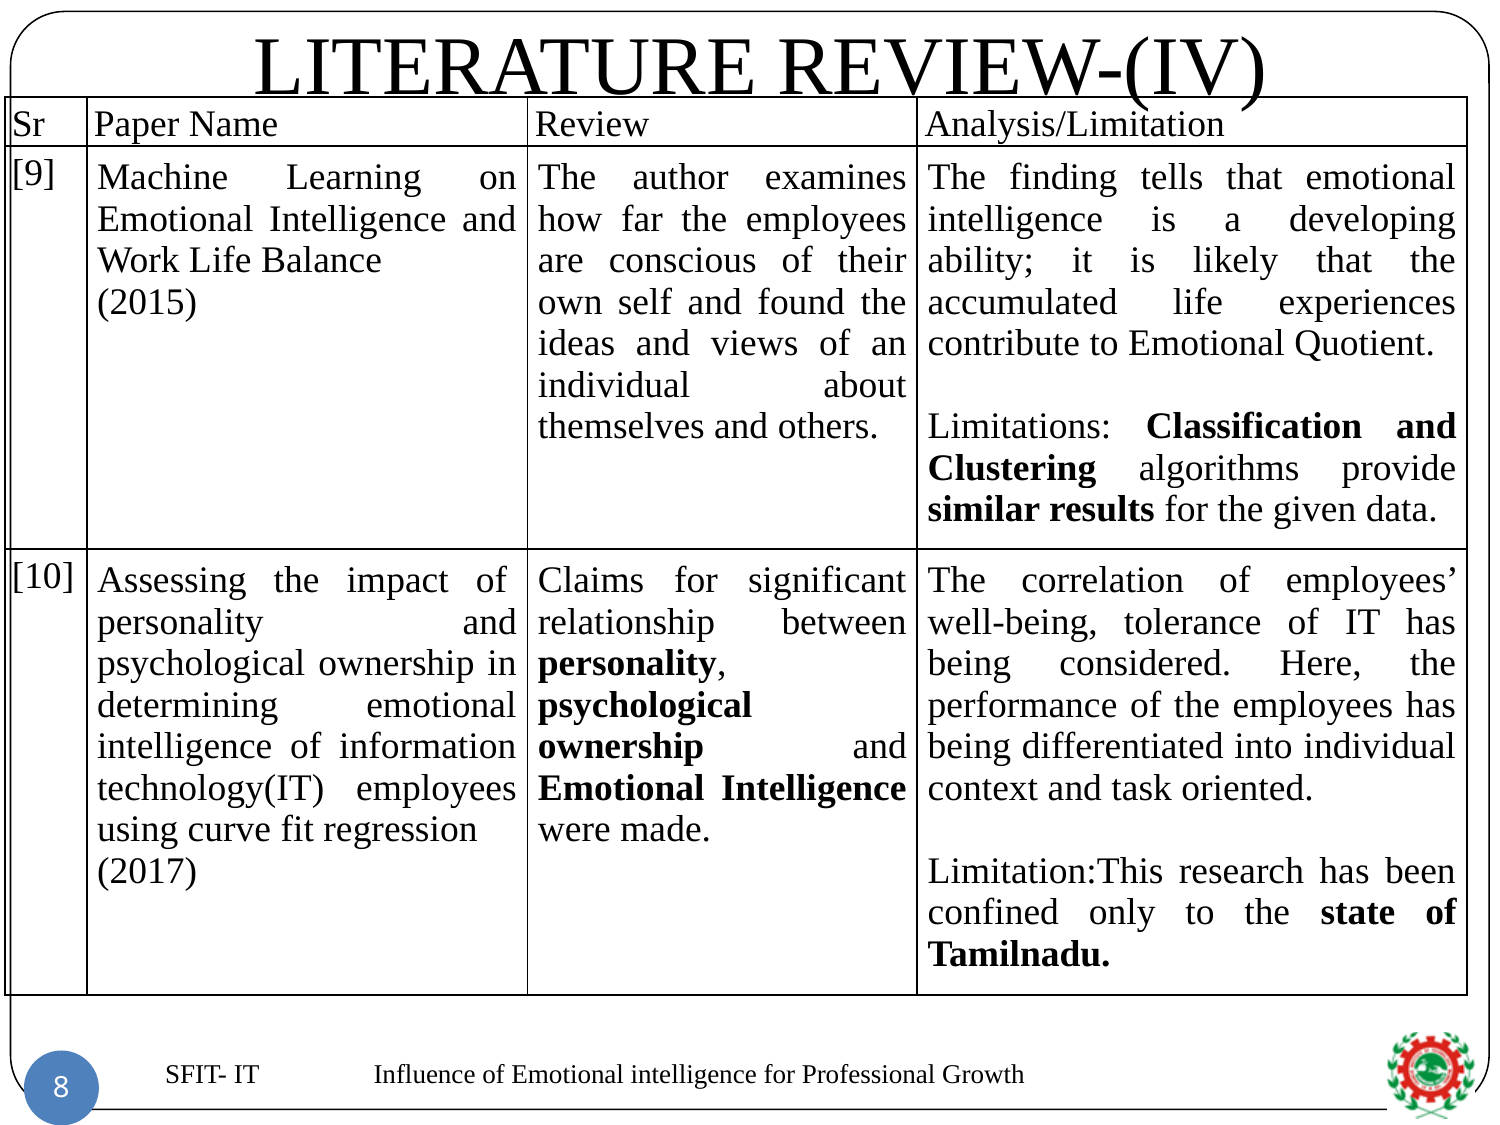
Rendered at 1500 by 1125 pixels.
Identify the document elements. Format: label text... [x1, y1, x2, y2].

table_cell [10] [6, 550, 86, 994]
table_header Paper Name [88, 133, 527, 145]
picture [1387, 1032, 1476, 1119]
table_header Review [528, 133, 916, 145]
footer SFIT- IT Influence of Emotional intelligence for Professional Growth [150, 1050, 1348, 1125]
table_cell Machine Learning on Emotional Intelligence and Work Life Balance (2015) [88, 147, 527, 548]
table_cell [9] [6, 147, 86, 548]
table_header Analysis/Limitation [918, 133, 1466, 145]
table_cell Assessing the impact of personality and psychological ownership in determining emotional intelligence of information technology(IT) employees using curve fit regression (2017) [88, 550, 527, 994]
text_box LITERATURE REVIEW-(IV) [53, 0, 1468, 133]
table_cell Claims for significant relationship between personality, psychological ownership and Emotional Intelligence were made. [528, 550, 916, 994]
slide_number 8 [23, 1050, 99, 1125]
table_cell The finding tells that emotional intelligence is a developing ability; it is likely that the accumulated life experiences contribute to Emotional Quotient. Limitations: Classification and Clustering algorithms provide similar results for the given data. [918, 147, 1466, 548]
table_header Sr [6, 98, 86, 145]
table_cell The correlation of employees’ well-being, tolerance of IT has being considered. Here, the performance of the employees has being differentiated into individual context and task oriented. Limitation:This research has been confined only to the state of Tamilnadu. [918, 550, 1466, 994]
table_cell The author examines how far the employees are conscious of their own self and found the ideas and views of an individual about themselves and others. [528, 147, 916, 548]
